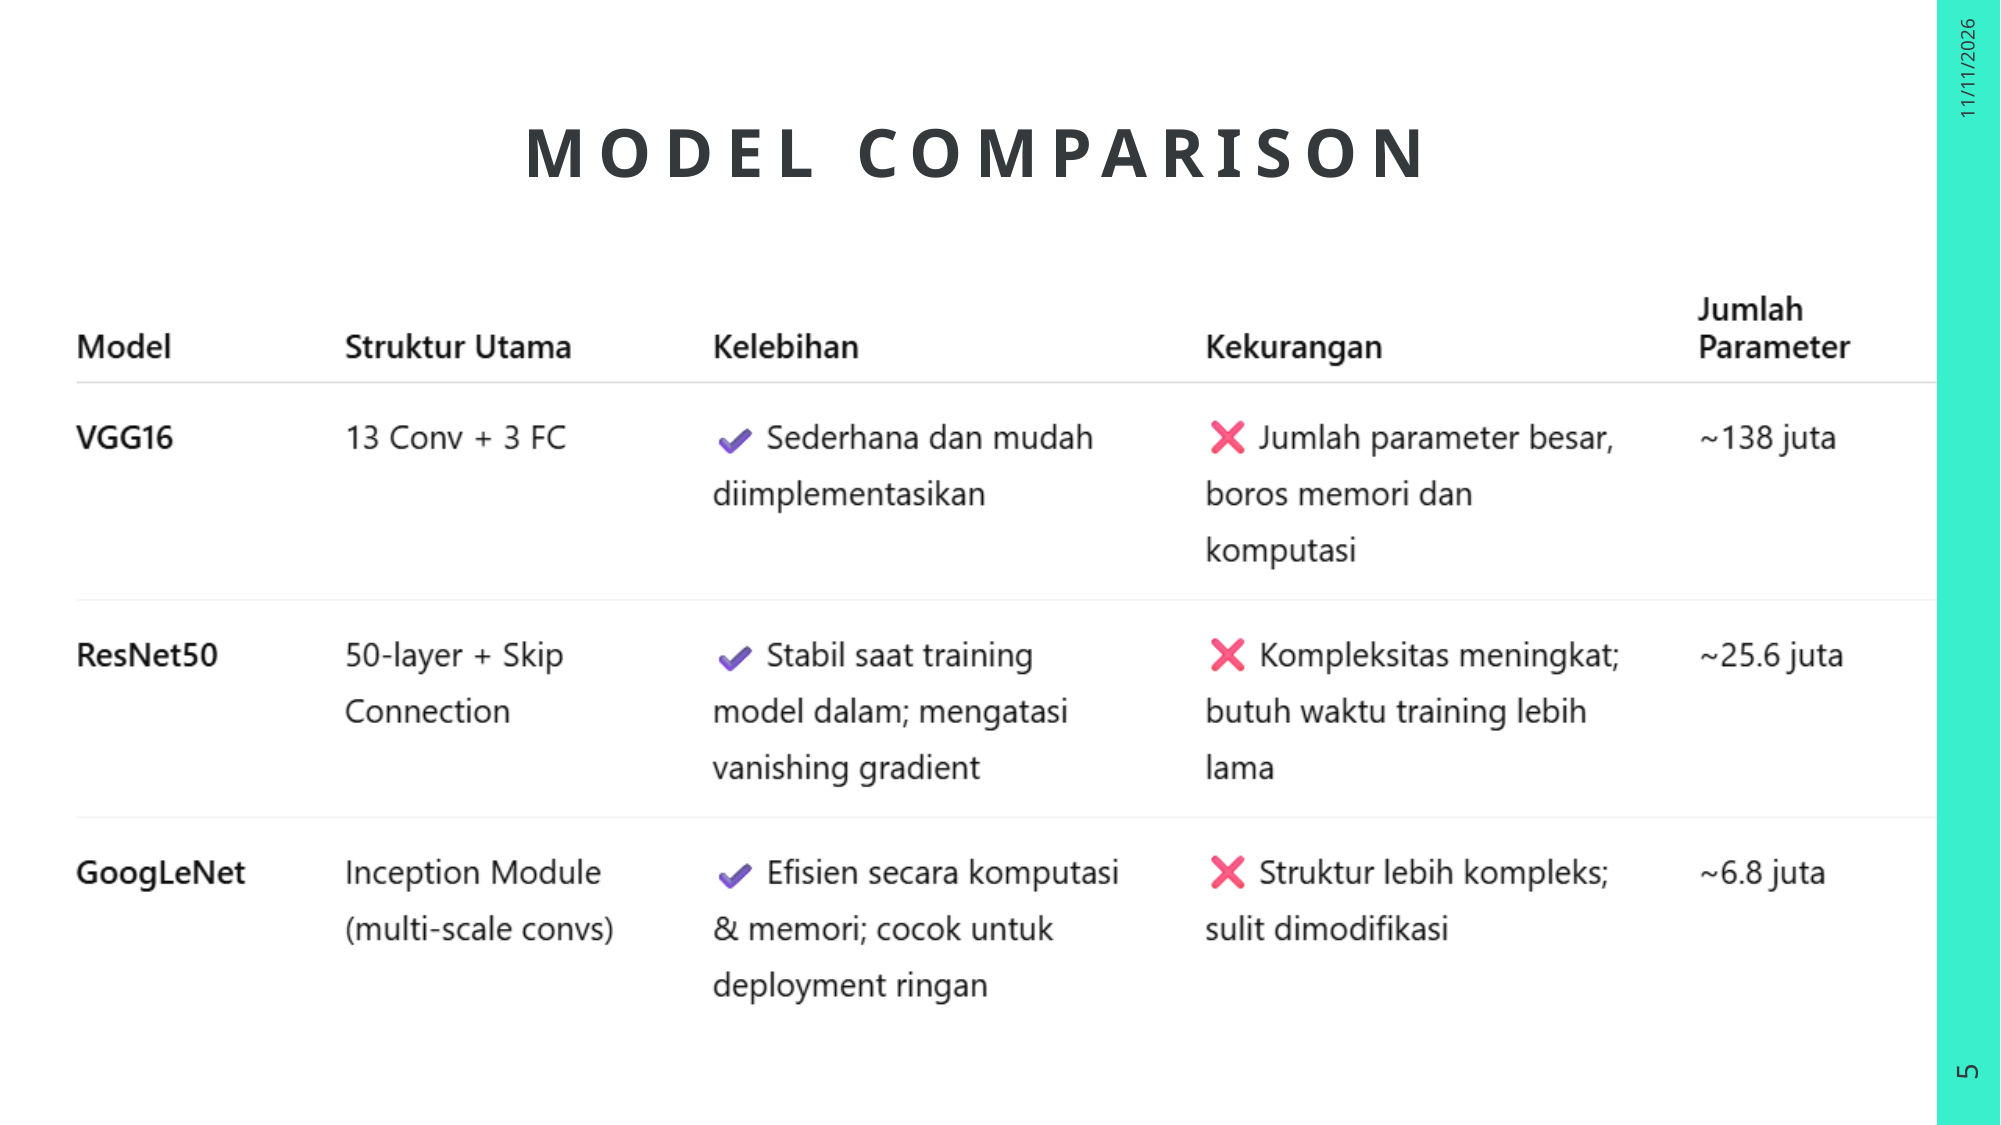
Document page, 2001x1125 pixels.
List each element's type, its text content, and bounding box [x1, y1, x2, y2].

picture [52, 263, 1937, 1075]
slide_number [1937, 0, 2000, 139]
title Model Comparison [90, 104, 1844, 263]
slide_number 5 [1937, 1019, 2000, 1125]
